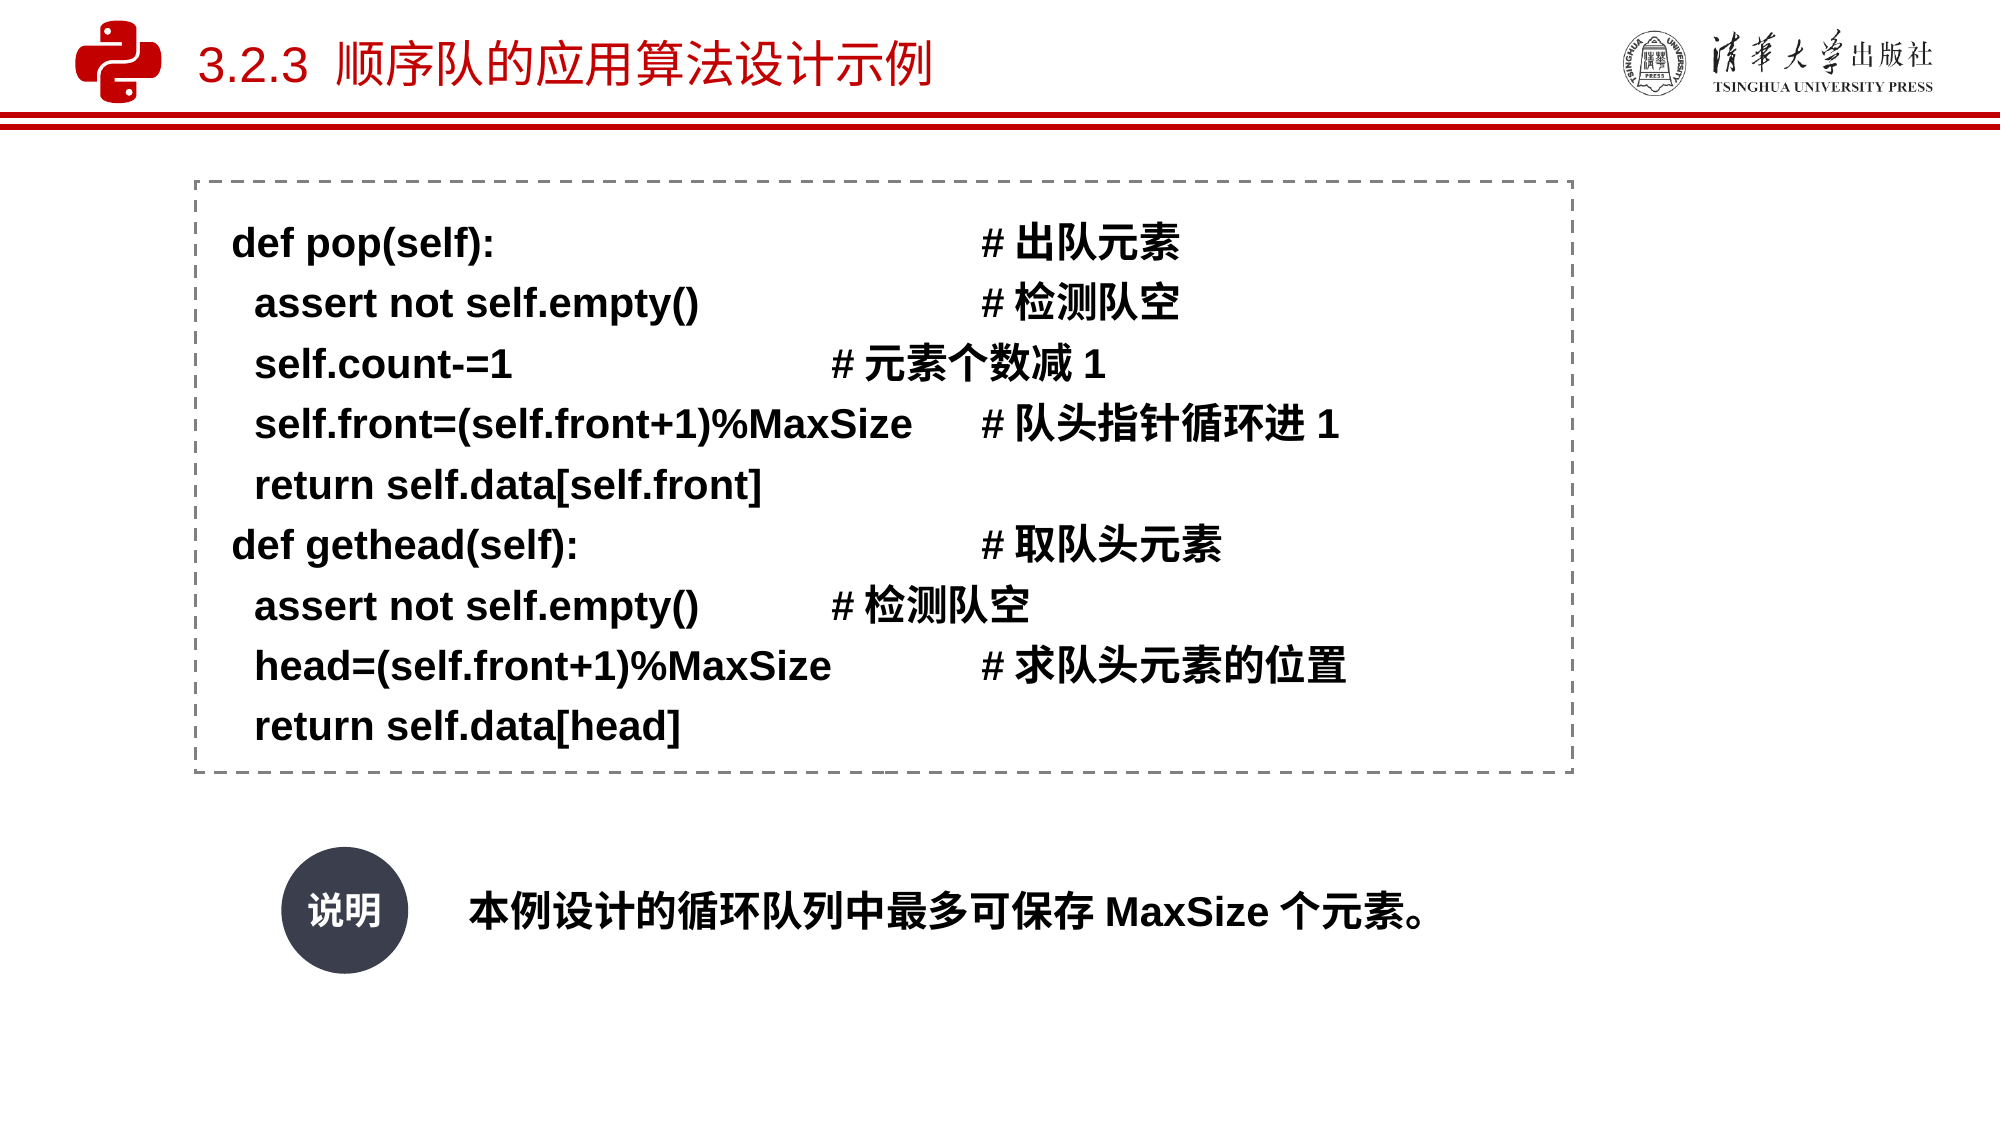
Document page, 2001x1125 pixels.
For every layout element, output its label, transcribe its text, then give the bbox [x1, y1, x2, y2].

text_box 本例设计的循环队列中最多可保存MaxSize个元素。 [454, 877, 1479, 943]
text_box 3.2.3 顺序队的应用算法设计示例 [182, 24, 950, 100]
text_box def pop(self): #出队元素 assert not self.empty() #检测队空 self.count-=1 #元素个数减1 self.front=(self.front+1)%MaxSize #队头指针循环进1 return self.data[self.front] def gethead(self): #取队头元素 assert not self.empty() #检测队空 head=(self.front+1)%MaxSize #求队头元素的位置 return self.data[head] [195, 181, 1574, 774]
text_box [281, 846, 409, 987]
